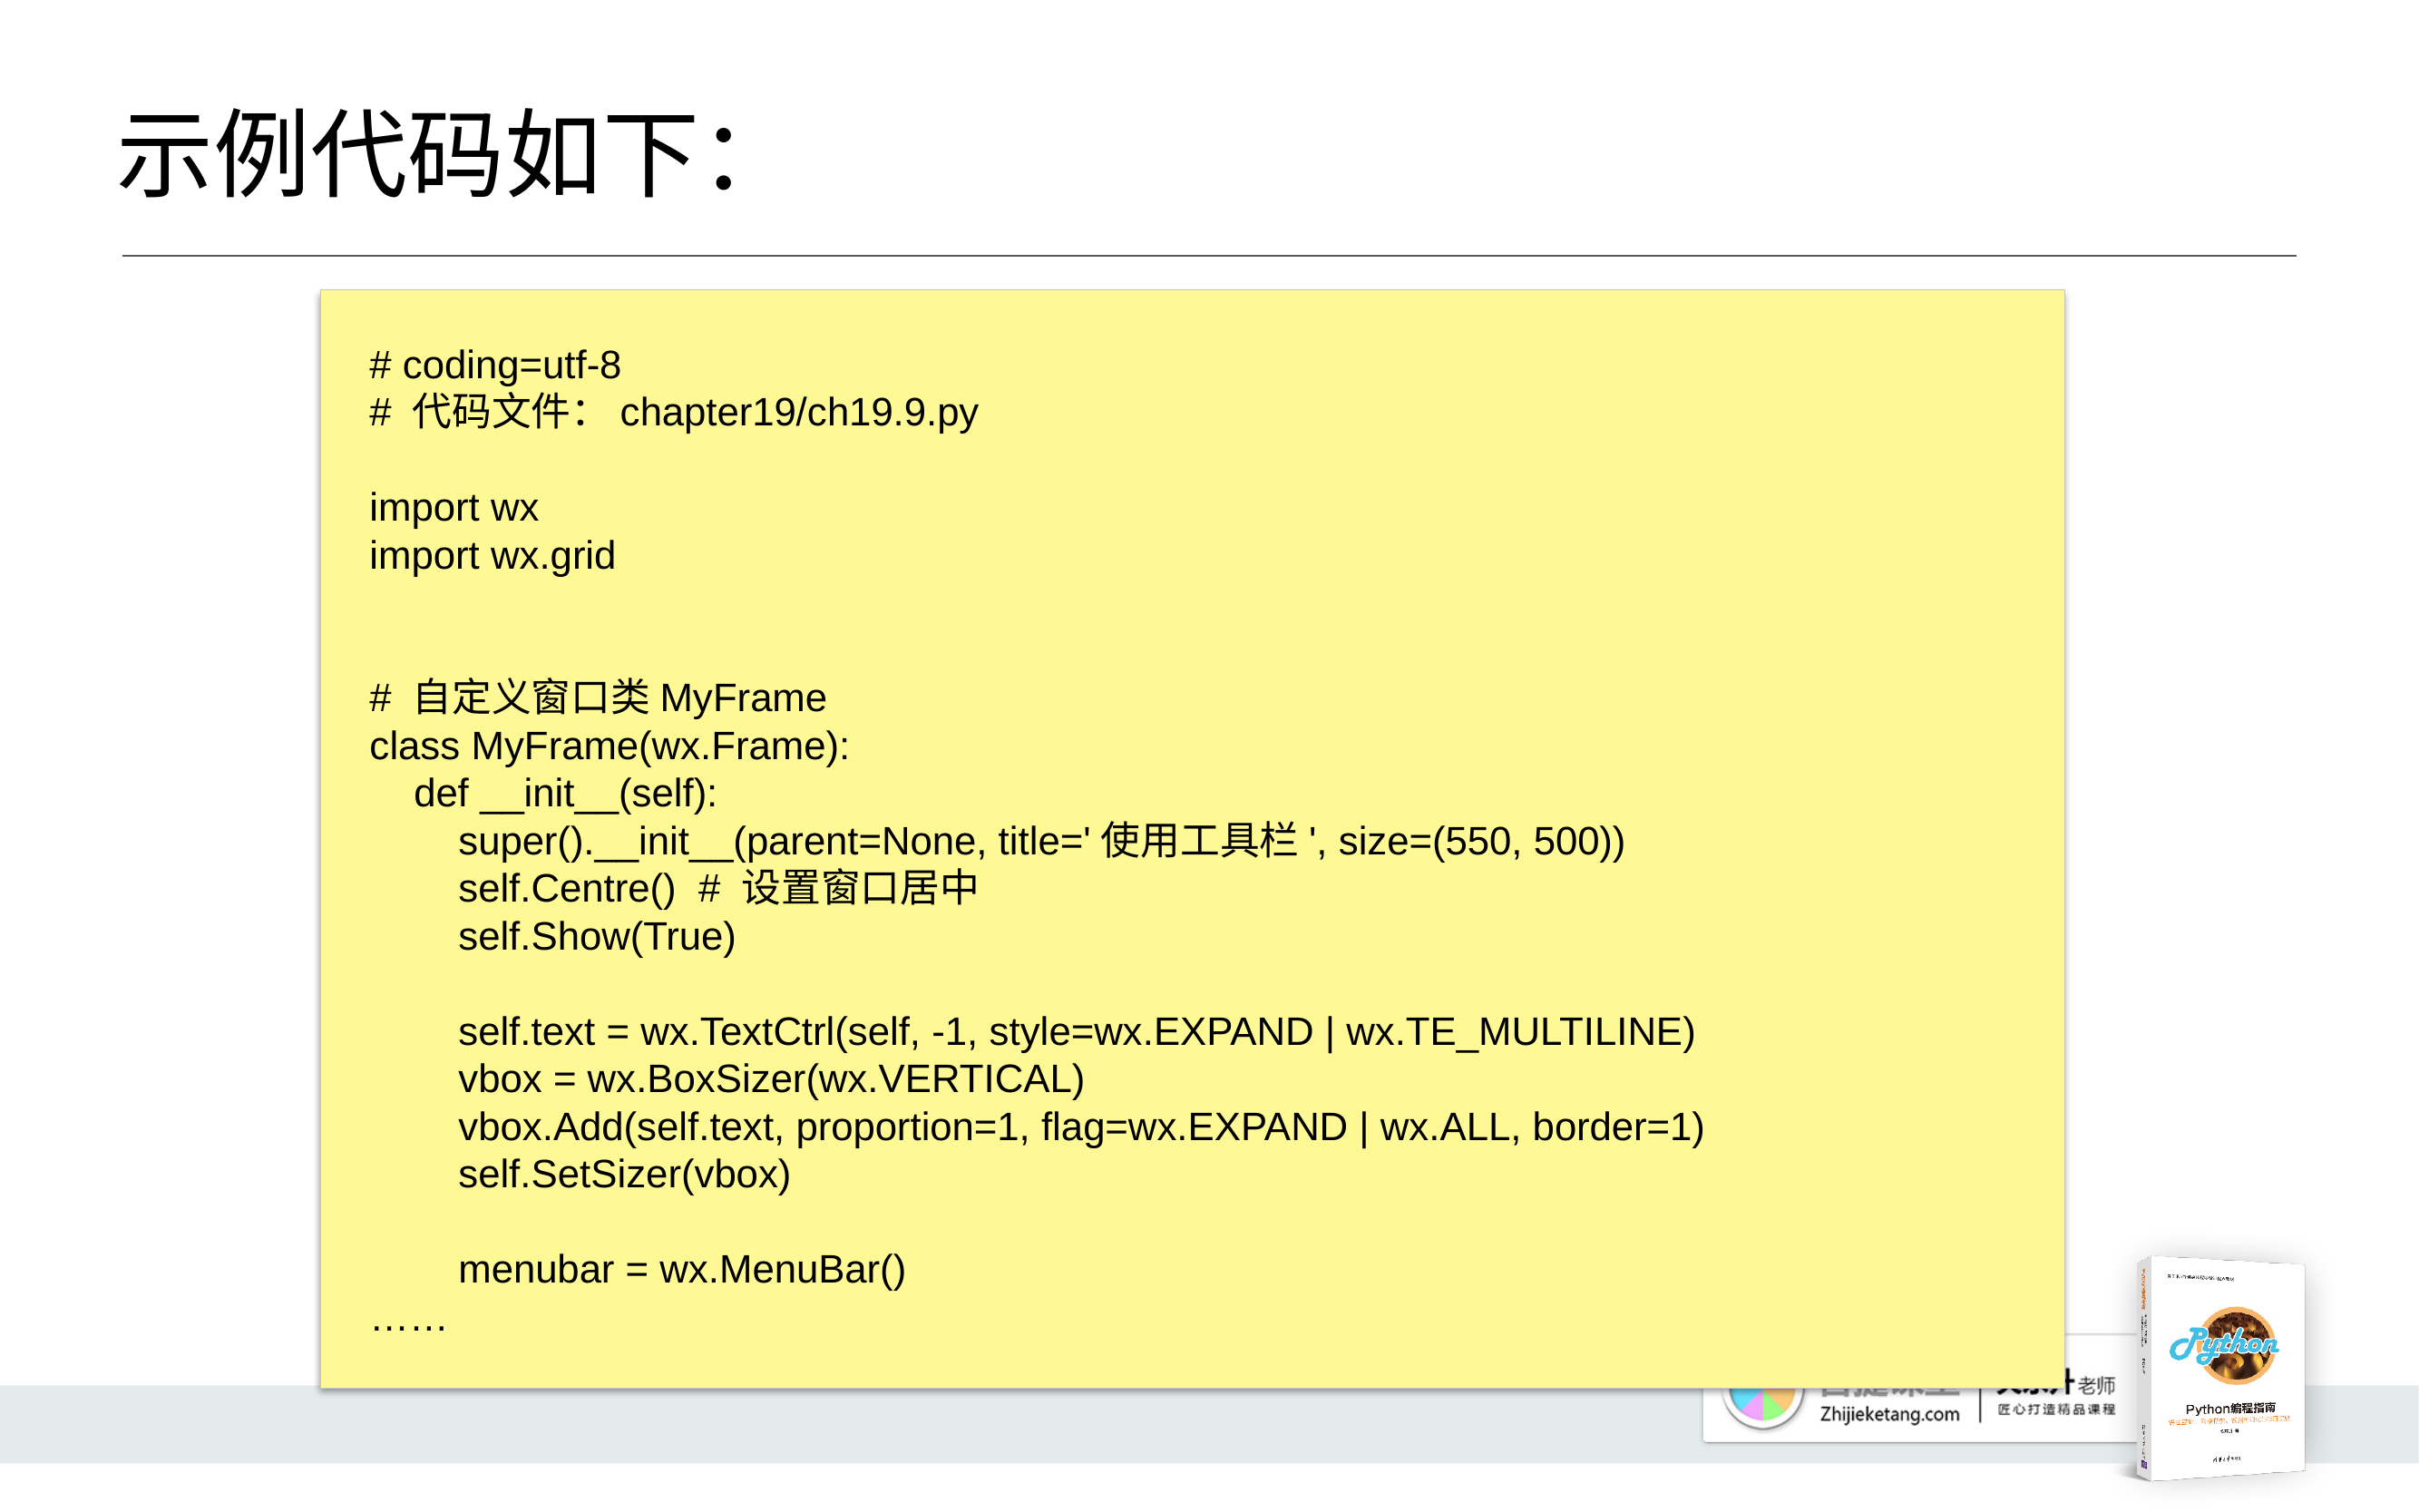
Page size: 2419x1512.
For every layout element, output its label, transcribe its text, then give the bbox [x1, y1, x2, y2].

title 示例代码如下： [107, 83, 2148, 237]
text_box # coding=utf-8 # 代码文件：chapter19/ch19.9.py import wx import wx.grid # 自定义窗口类MyFrame class MyFrame(wx.Frame): def __init__(self): super().__init__(parent=None, title='使用工具栏', size=(550, 500)) self.Centre() # 设置窗口居中 self.Show(True) self.text = wx.TextCtrl(self, -1, style=wx.EXPAND | wx.TE_MULTILINE) vbox = wx.BoxSizer(wx.VERTICAL) vbox.Add(self.text, proportion=1, flag=wx.EXPAND | wx.ALL, border=1) self.SetSizer(vbox) menubar = wx.MenuBar() …… [320, 288, 2064, 1388]
picture [0, 0, 2419, 1512]
